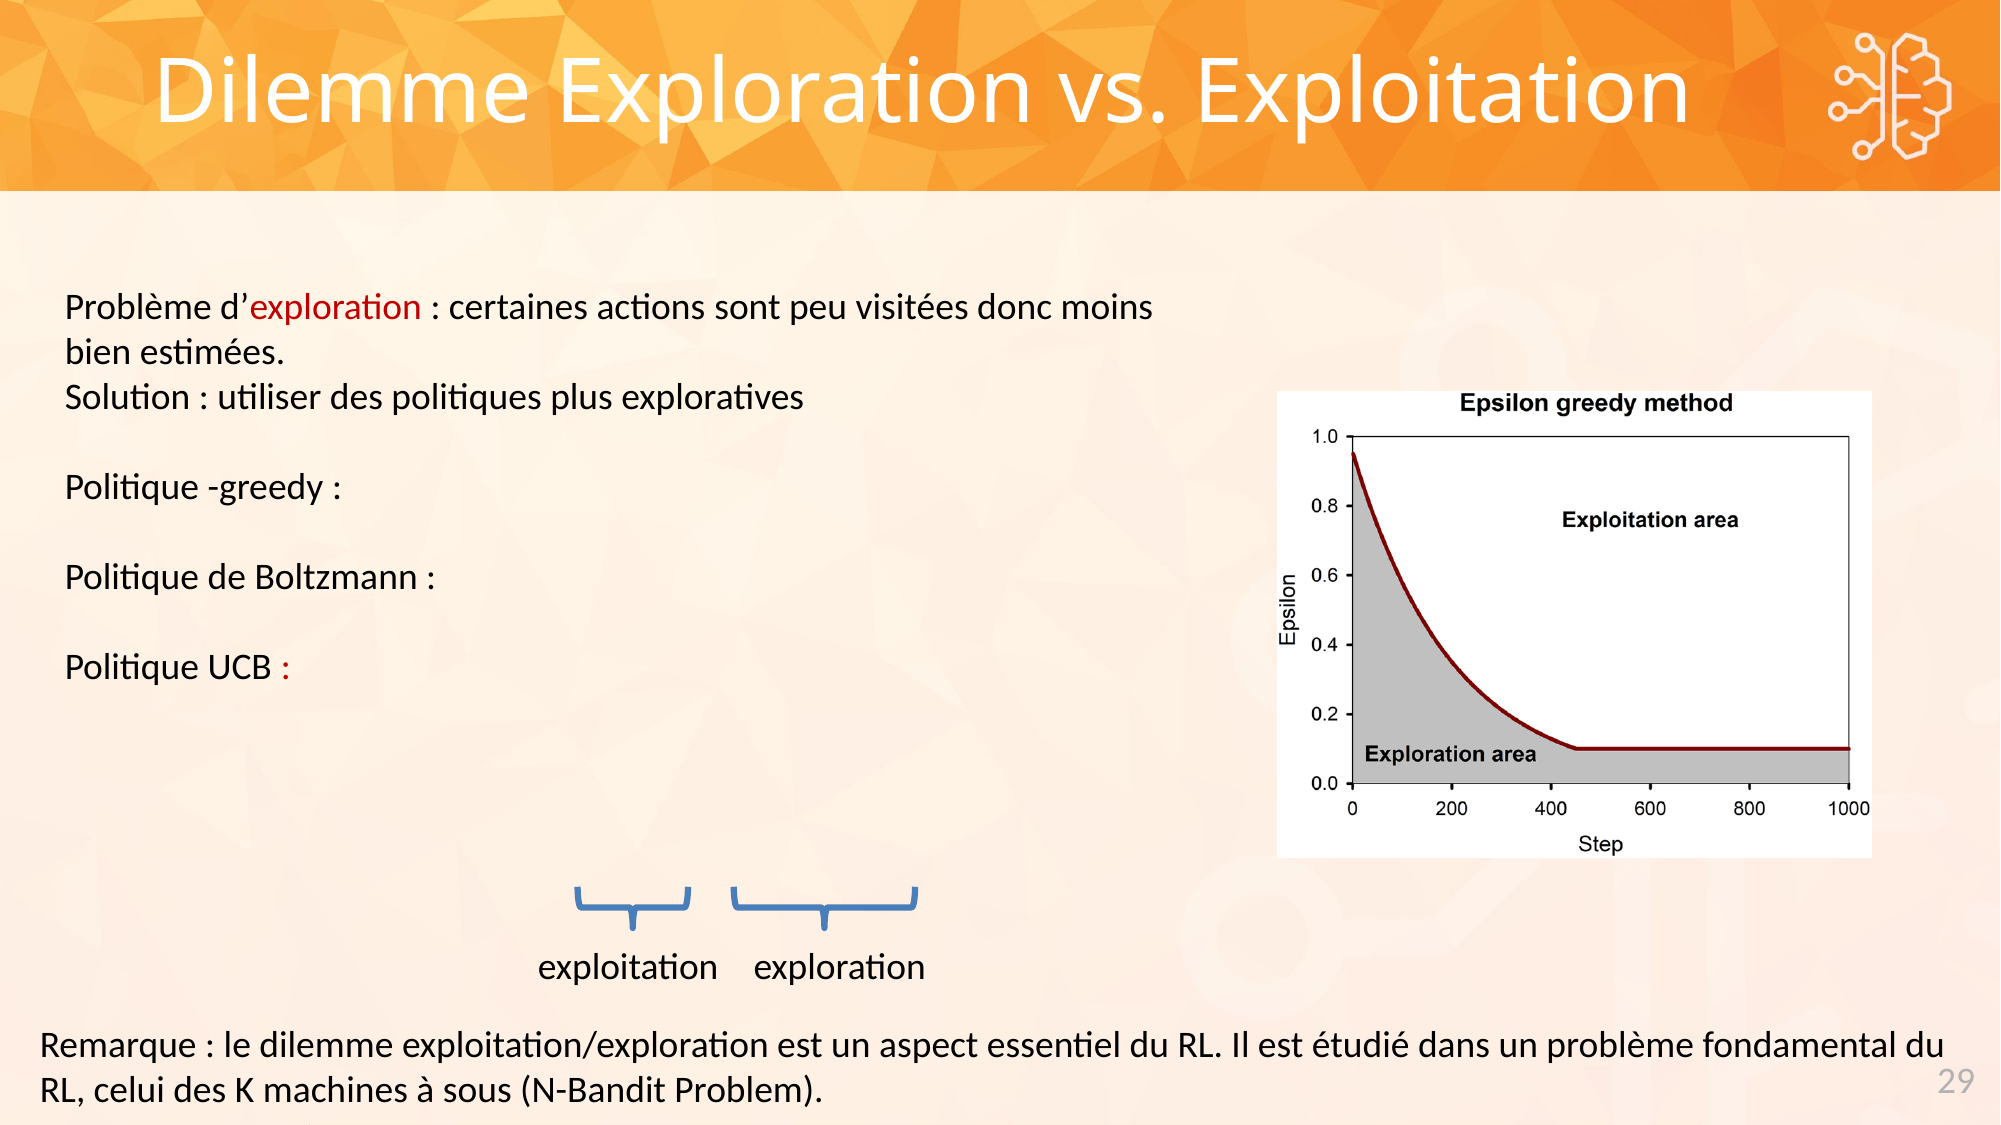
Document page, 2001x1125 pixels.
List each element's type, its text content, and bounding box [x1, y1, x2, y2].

text_box Remarque : le dilemme exploitation/exploration est un aspect essentiel du RL. Il est étudié dans un problème fondamental du RL, celui des K machines à sous (N-Bandit Problem). [24, 1012, 2000, 1118]
slide_number 29 [1515, 1056, 1975, 1113]
text_box Dilemme Exploration vs. Exploitation [150, 30, 1875, 141]
picture [0, 0, 2000, 1125]
text_box [576, 886, 689, 929]
text_box [732, 886, 916, 929]
text_box exploitation [523, 934, 734, 995]
text_box exploration [738, 934, 942, 995]
